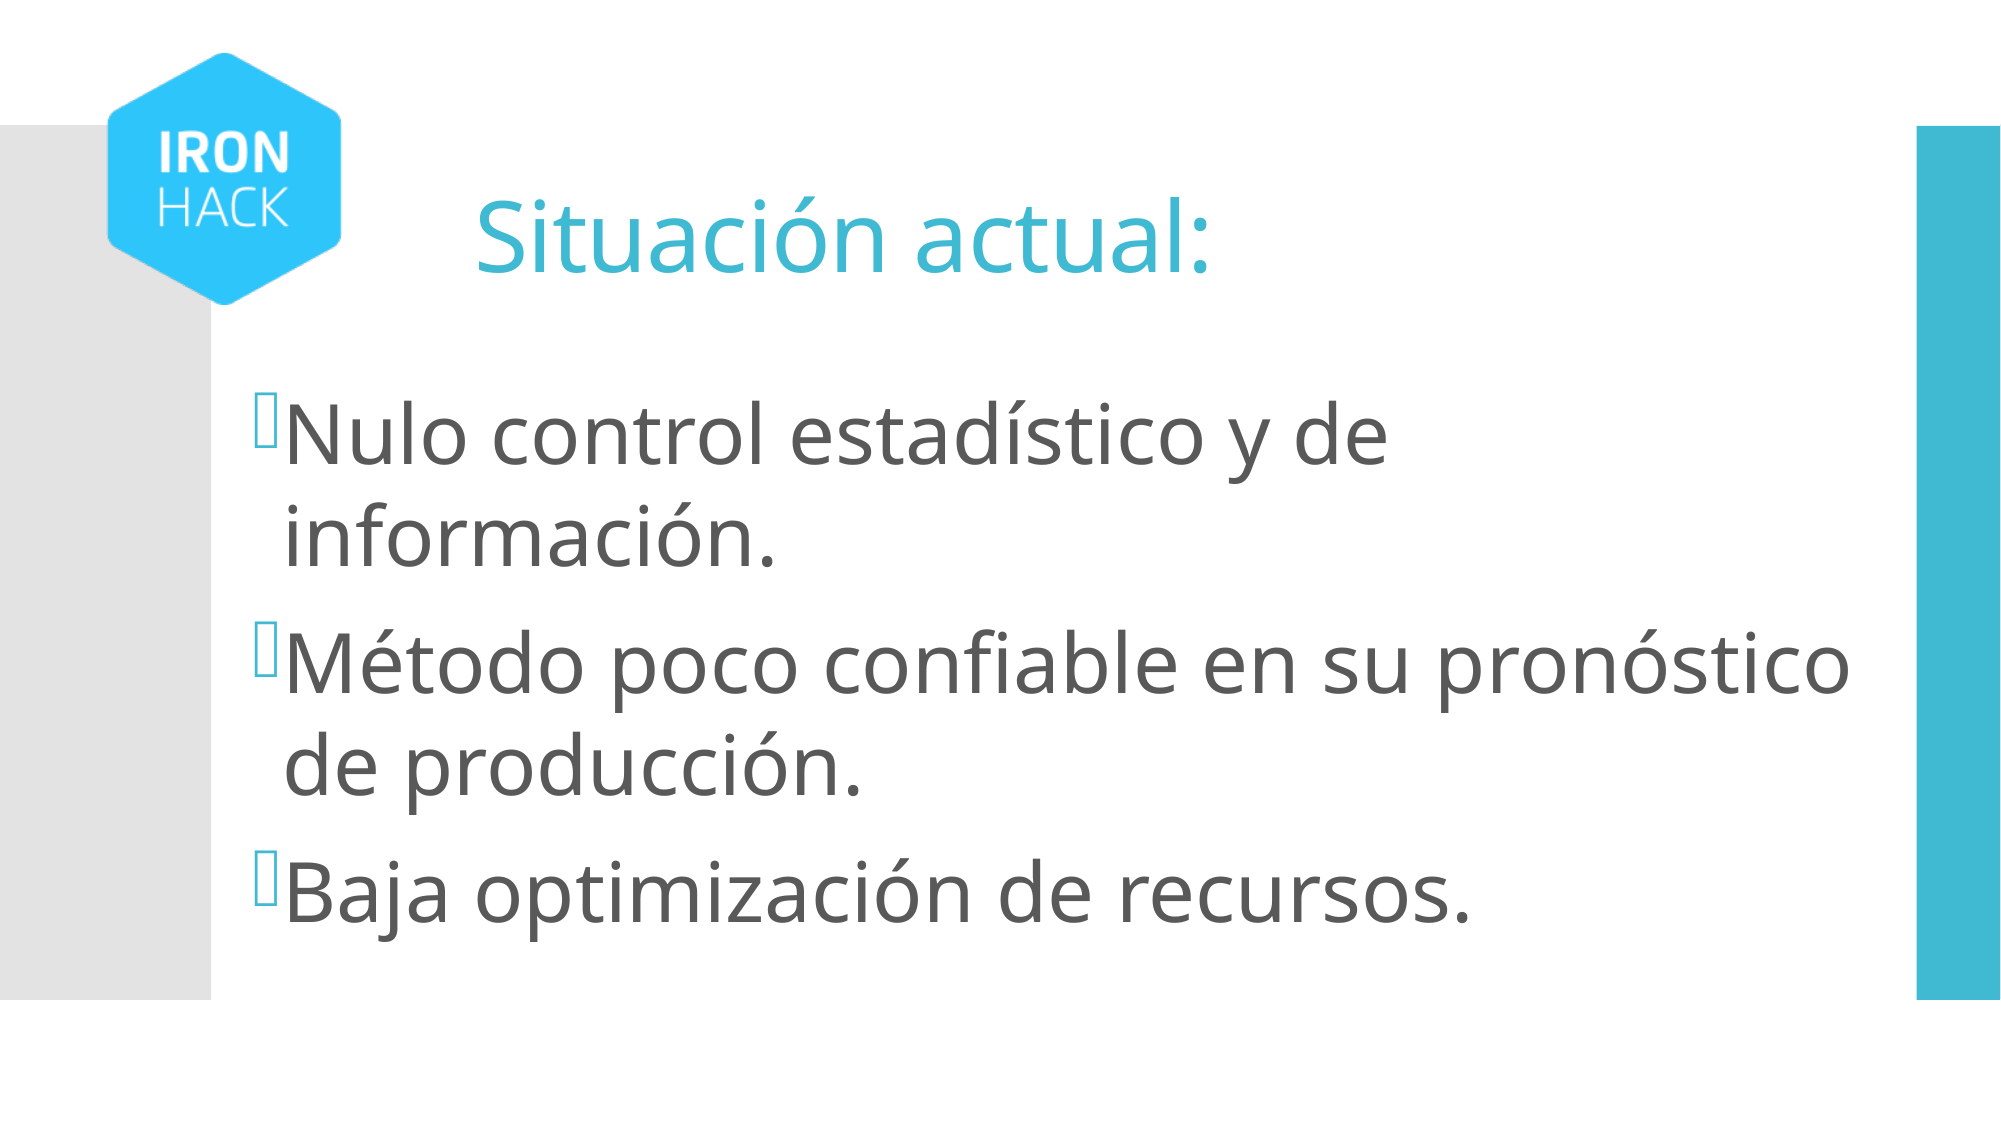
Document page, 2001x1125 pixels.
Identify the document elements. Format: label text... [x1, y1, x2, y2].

list Nulo control estadístico y de información. Método poco confiable en su pronóstico de producción. Baja optimización de recursos. [237, 375, 1890, 1000]
picture [98, 53, 351, 305]
text_box [1916, 125, 2000, 1001]
text_box [0, 0, 2000, 1125]
title Situación actual: [396, 166, 1293, 305]
text_box [0, 124, 212, 1001]
